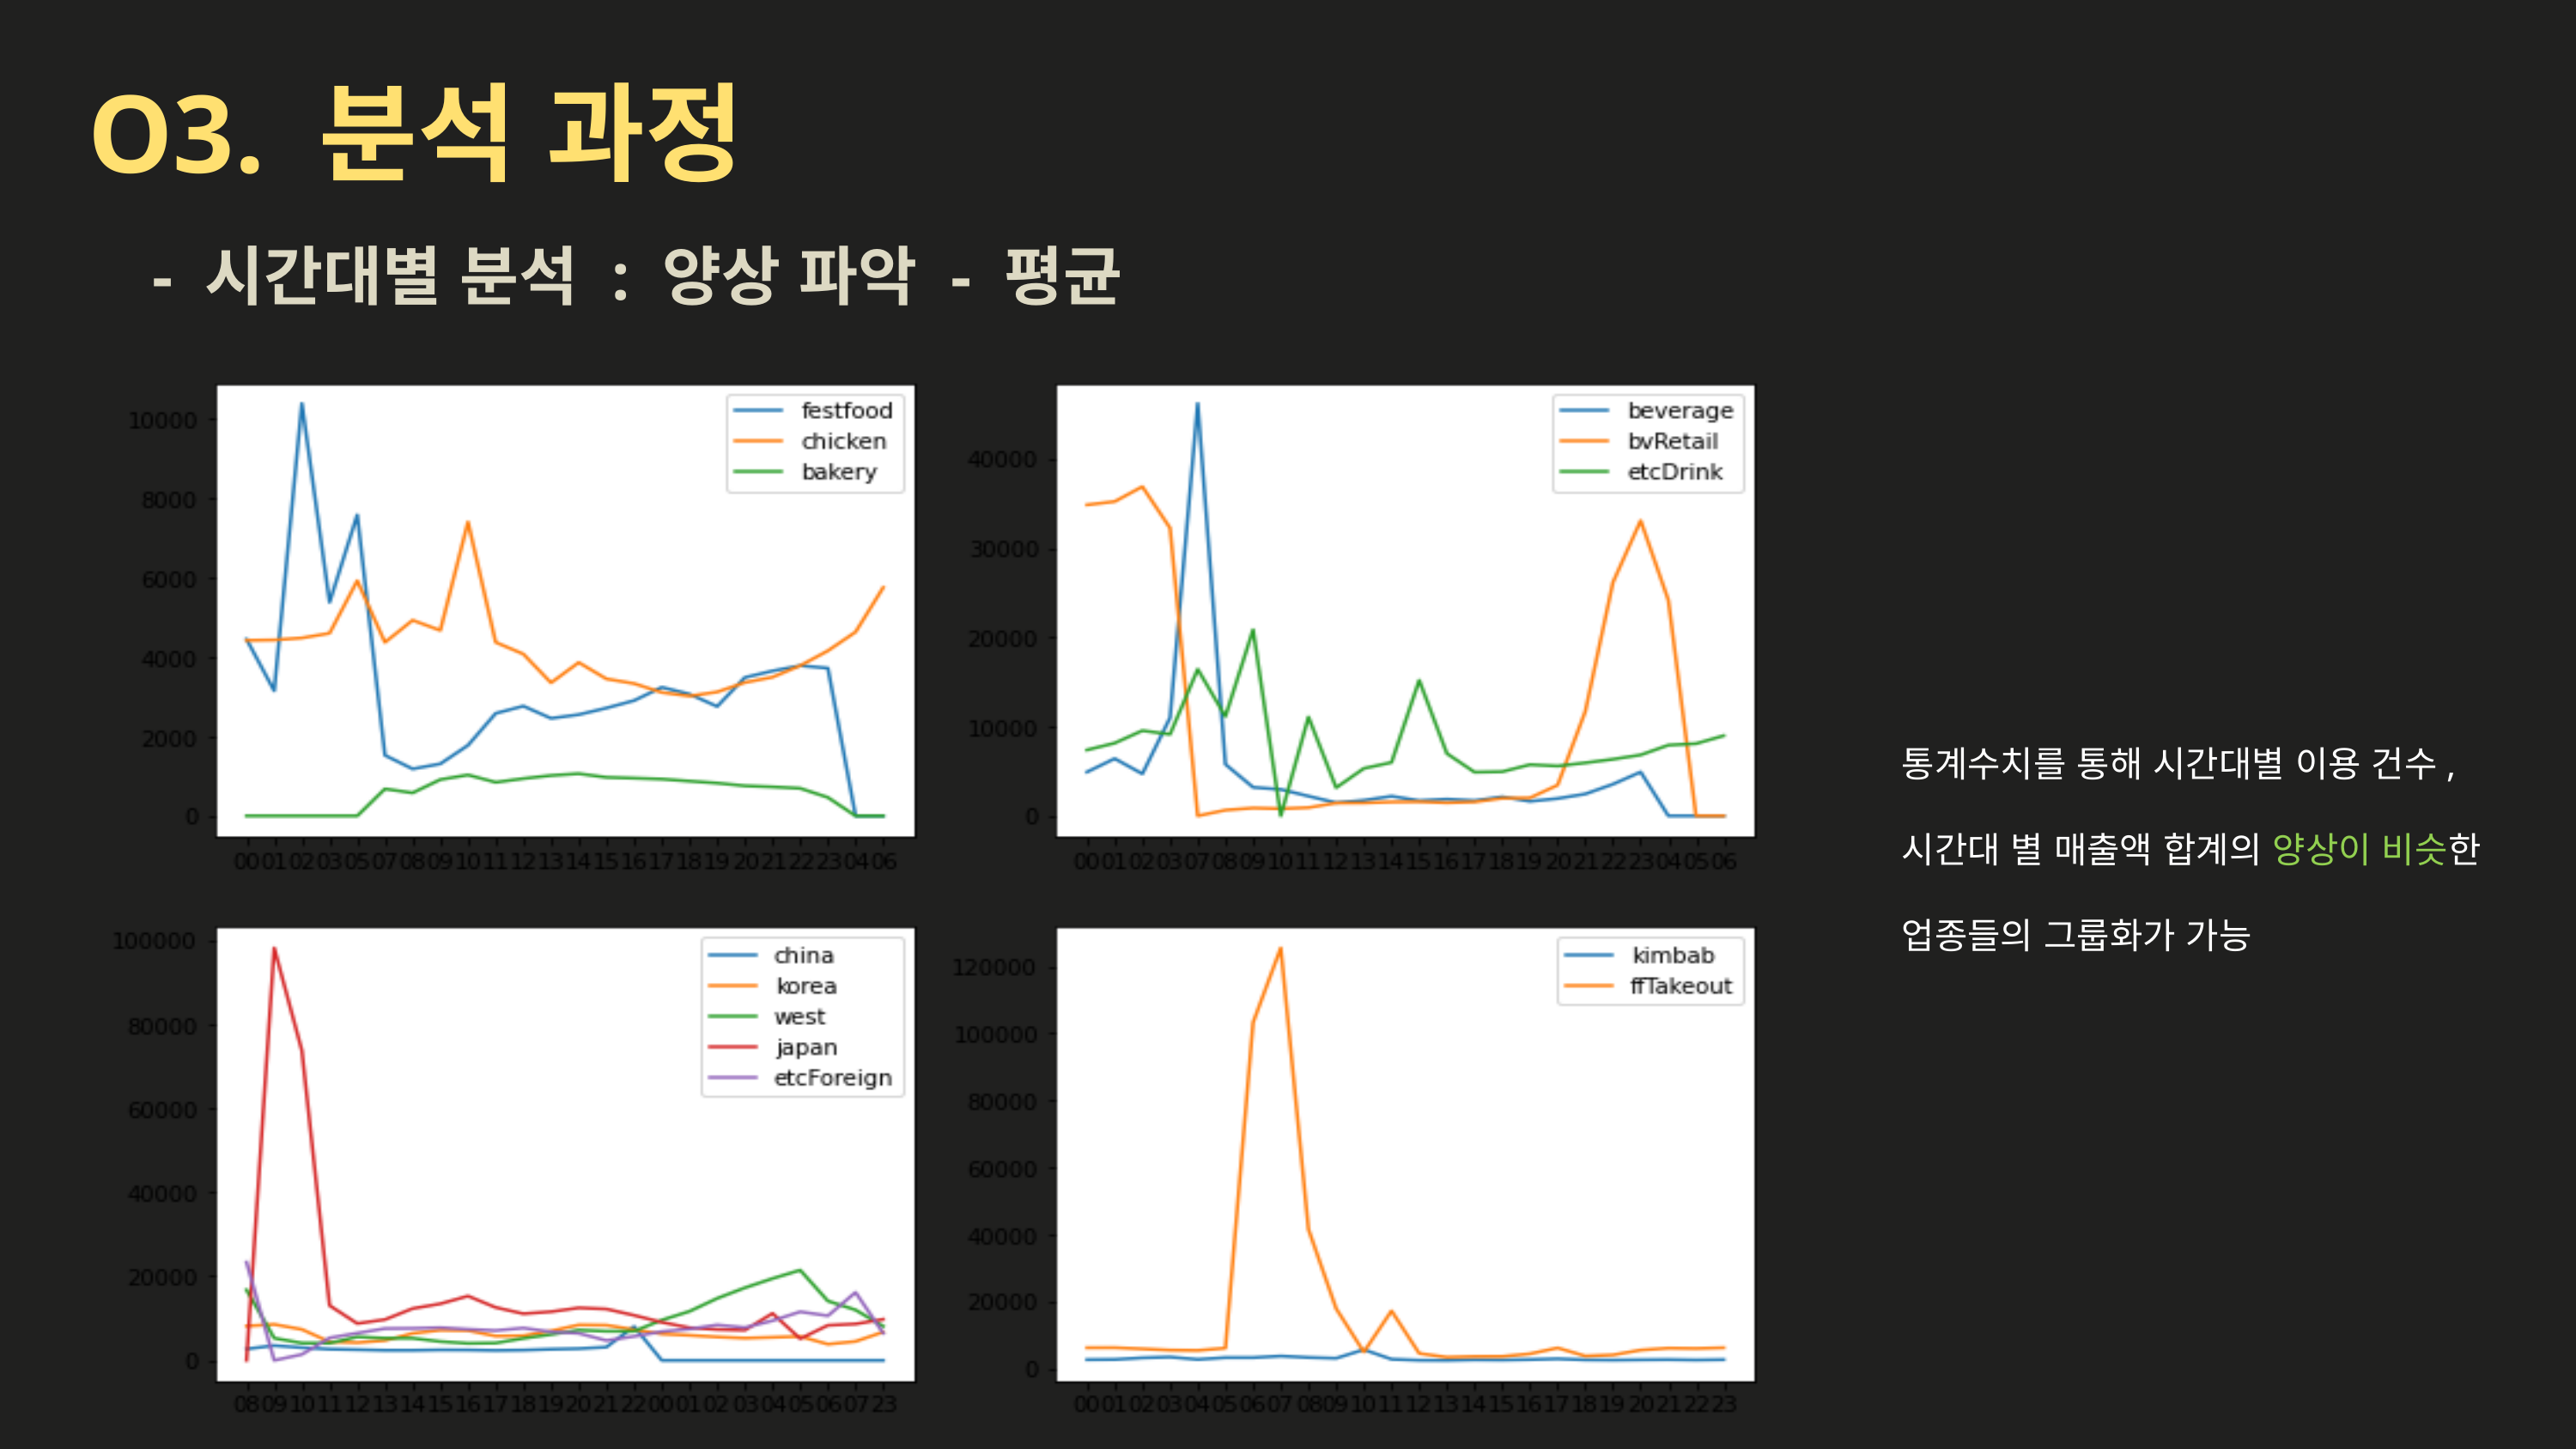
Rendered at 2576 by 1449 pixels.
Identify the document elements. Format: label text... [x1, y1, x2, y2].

text_box O3. 분석 과정 [75, 58, 988, 221]
text_box - 시간대별 분석 : 양상 파악 - 평균 [139, 229, 1170, 368]
picture [96, 370, 1771, 1431]
text_box 통계수치를 통해 시간대별 이용 건수, 시간대 별 매출액 합계의 양상이 비슷한 업종들의 그룹화가 가능 [1888, 692, 2533, 963]
